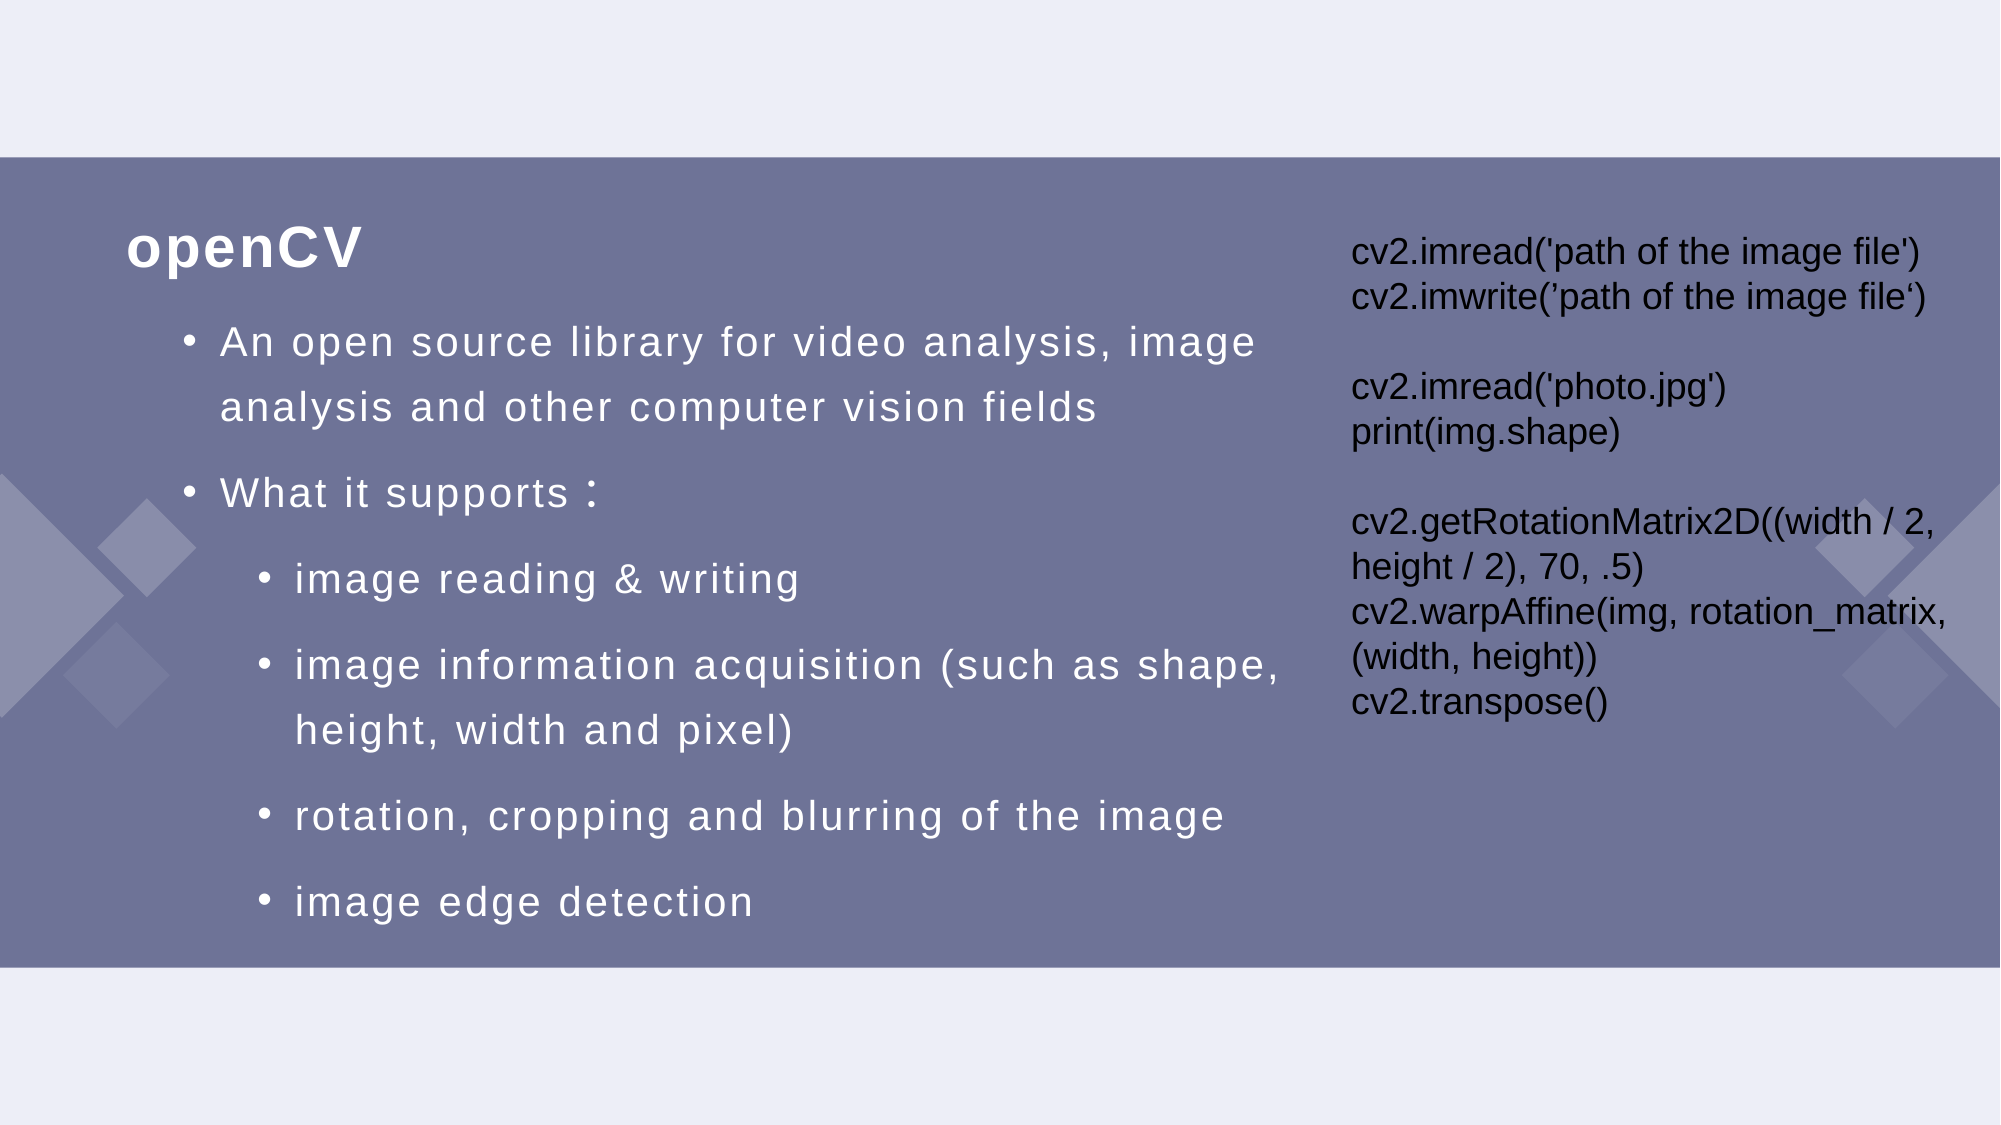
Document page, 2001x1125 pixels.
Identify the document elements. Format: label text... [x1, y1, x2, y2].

list openCV An open source library for video analysis, image analysis and other computer vision fields What it supports： image reading & writing image information acquisition (such as shape, height, width and pixel) rotation, cropping and blurring of the image image edge detection [92, 180, 1337, 770]
text_box cv2.imread('path of the image file') cv2.imwrite(’path of the image file‘) cv2.imread('photo.jpg') print(img.shape) cv2.getRotationMatrix2D((width / 2, height / 2), 70, .5) cv2.warpAffine(img, rotation_matrix, (width, height)) cv2.transpose() [1336, 219, 2000, 730]
